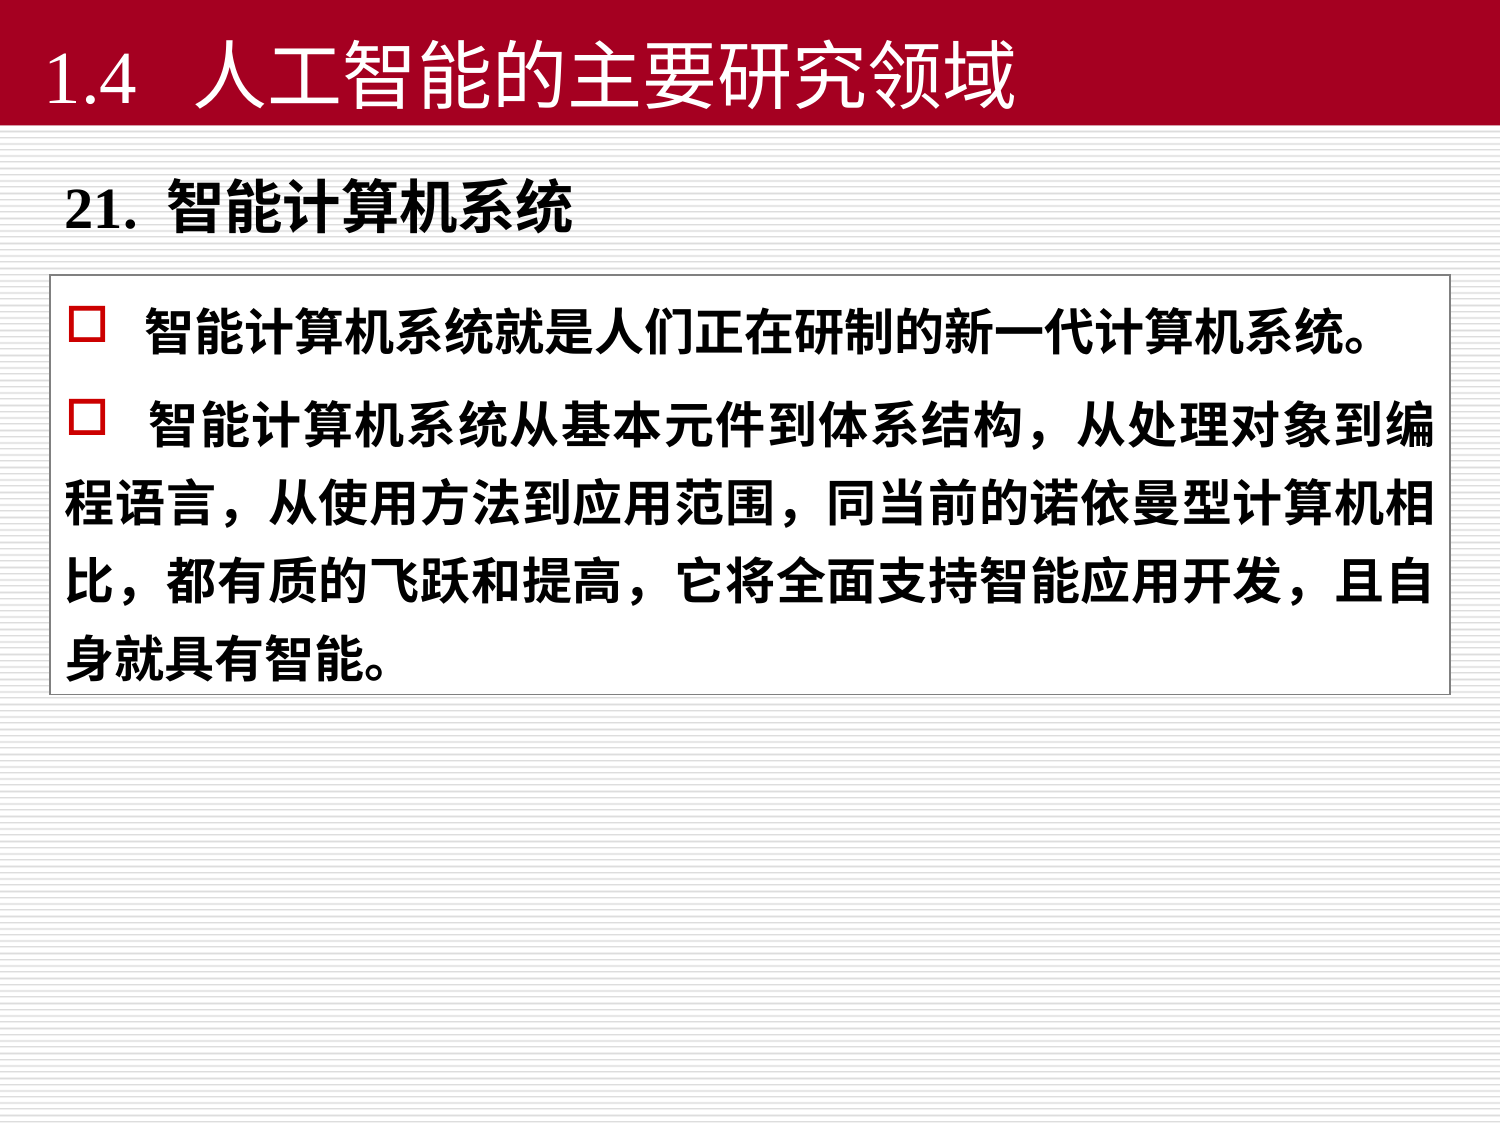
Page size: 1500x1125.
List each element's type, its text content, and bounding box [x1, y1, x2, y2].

slide_number [1137, 1062, 1463, 1122]
picture [0, 126, 1500, 1125]
text_box 21. 智能计算机系统 [50, 162, 1468, 1049]
text_box 1.4 人工智能的主要研究领域 [0, 0, 1500, 126]
